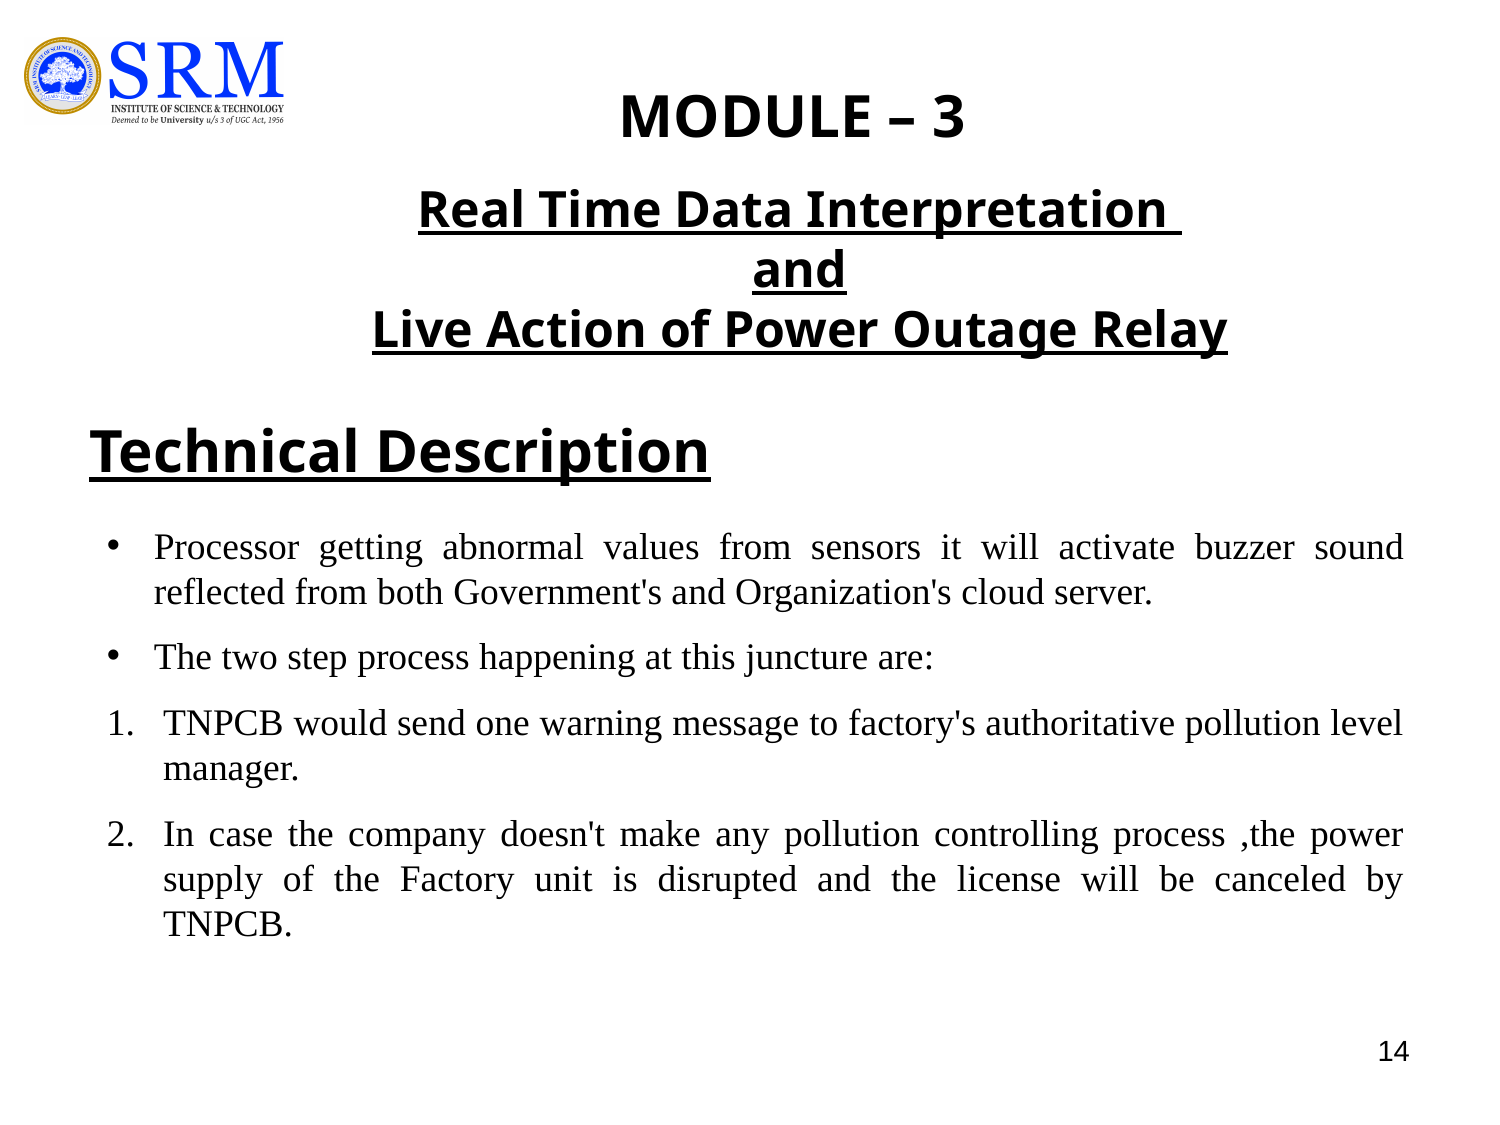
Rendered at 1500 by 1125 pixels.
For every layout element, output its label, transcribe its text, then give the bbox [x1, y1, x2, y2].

title MODULE – 3 [124, 20, 1476, 209]
picture [24, 37, 284, 126]
text_box Real Time Data Interpretation and Live Action of Power Outage Relay [145, 170, 1454, 365]
text_box Processor getting abnormal values from sensors it will activate buzzer sound reflected from both Government's and Organization's cloud server. The two step process happening at this juncture are: TNPCB would send one warning message to factory's authoritative pollution level manager. In case the company doesn't make any pollution controlling process ,the power supply of the Factory unit is disrupted and the license will be canceled by TNPCB. [79, 514, 1421, 952]
slide_number 14 [1074, 1024, 1426, 1103]
text_box Technical Description [0, 355, 1075, 544]
